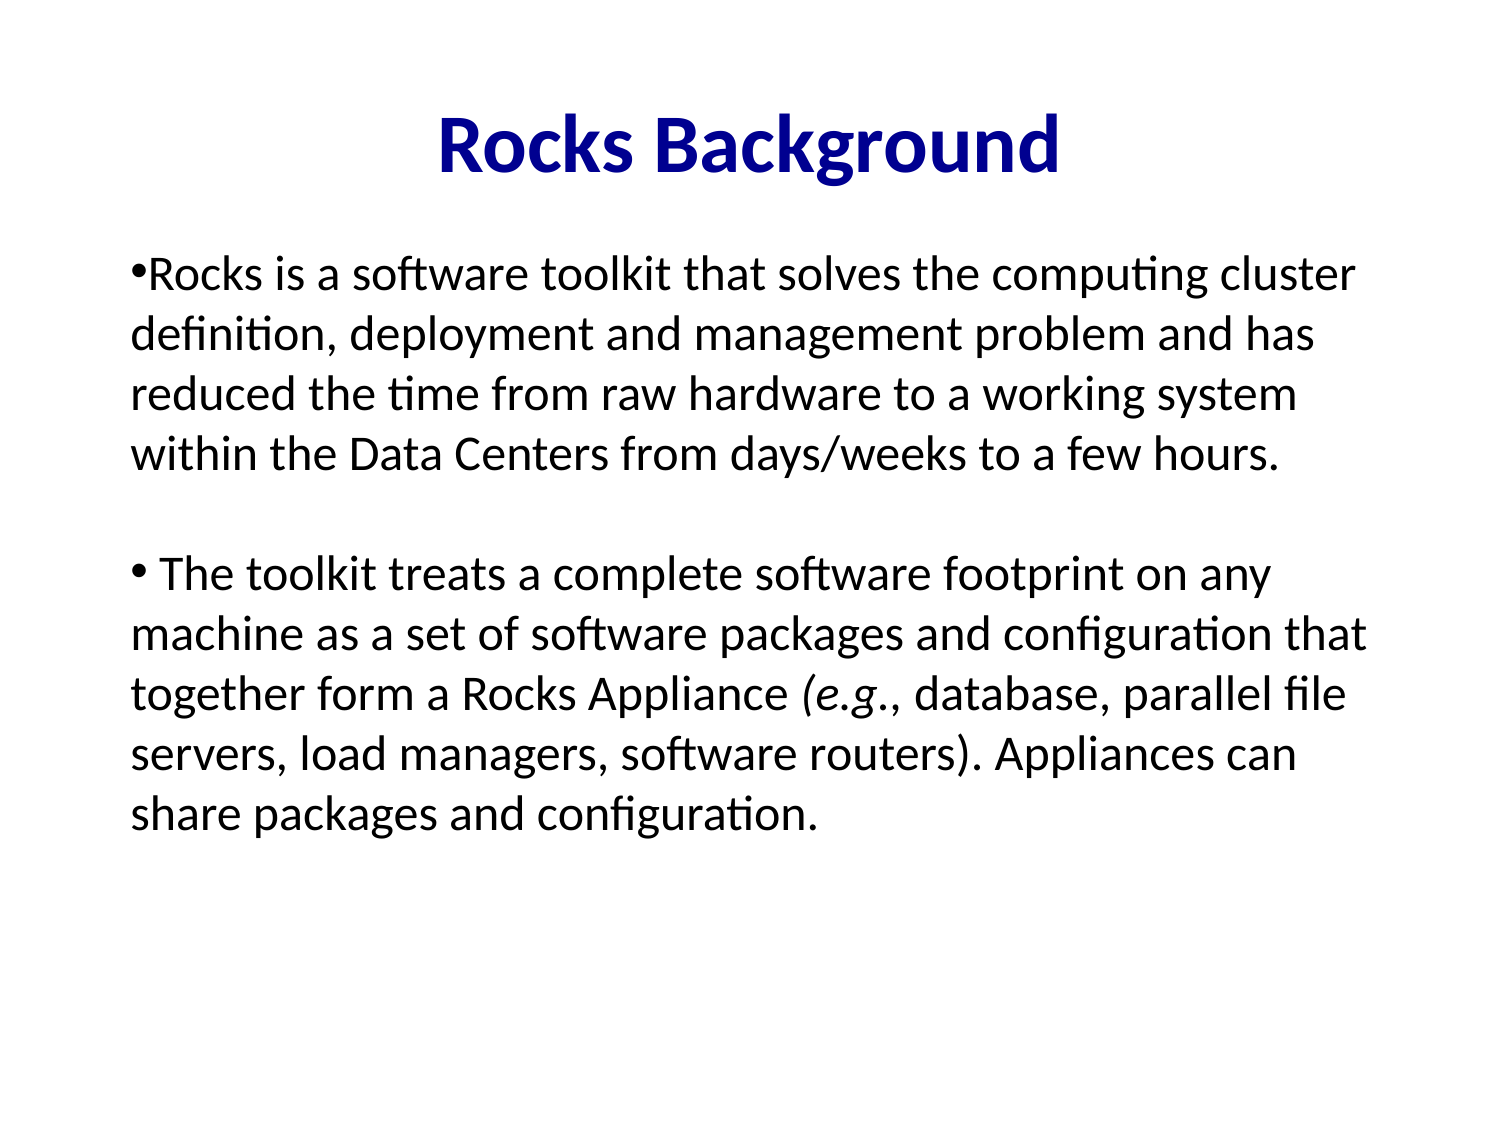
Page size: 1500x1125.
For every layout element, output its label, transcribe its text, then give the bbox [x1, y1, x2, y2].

title Rocks Background [75, 45, 1425, 233]
text_box Rocks is a software toolkit that solves the computing cluster definition, deployment and management problem and has reduced the time from raw hardware to a working system within the Data Centers from days/weeks to a few hours. The toolkit treats a complete software footprint on any machine as a set of software packages and configuration that together form a Rocks Appliance (e.g., database, parallel file servers, load managers, software routers). Appliances can share packages and configuration. [115, 232, 1425, 1028]
